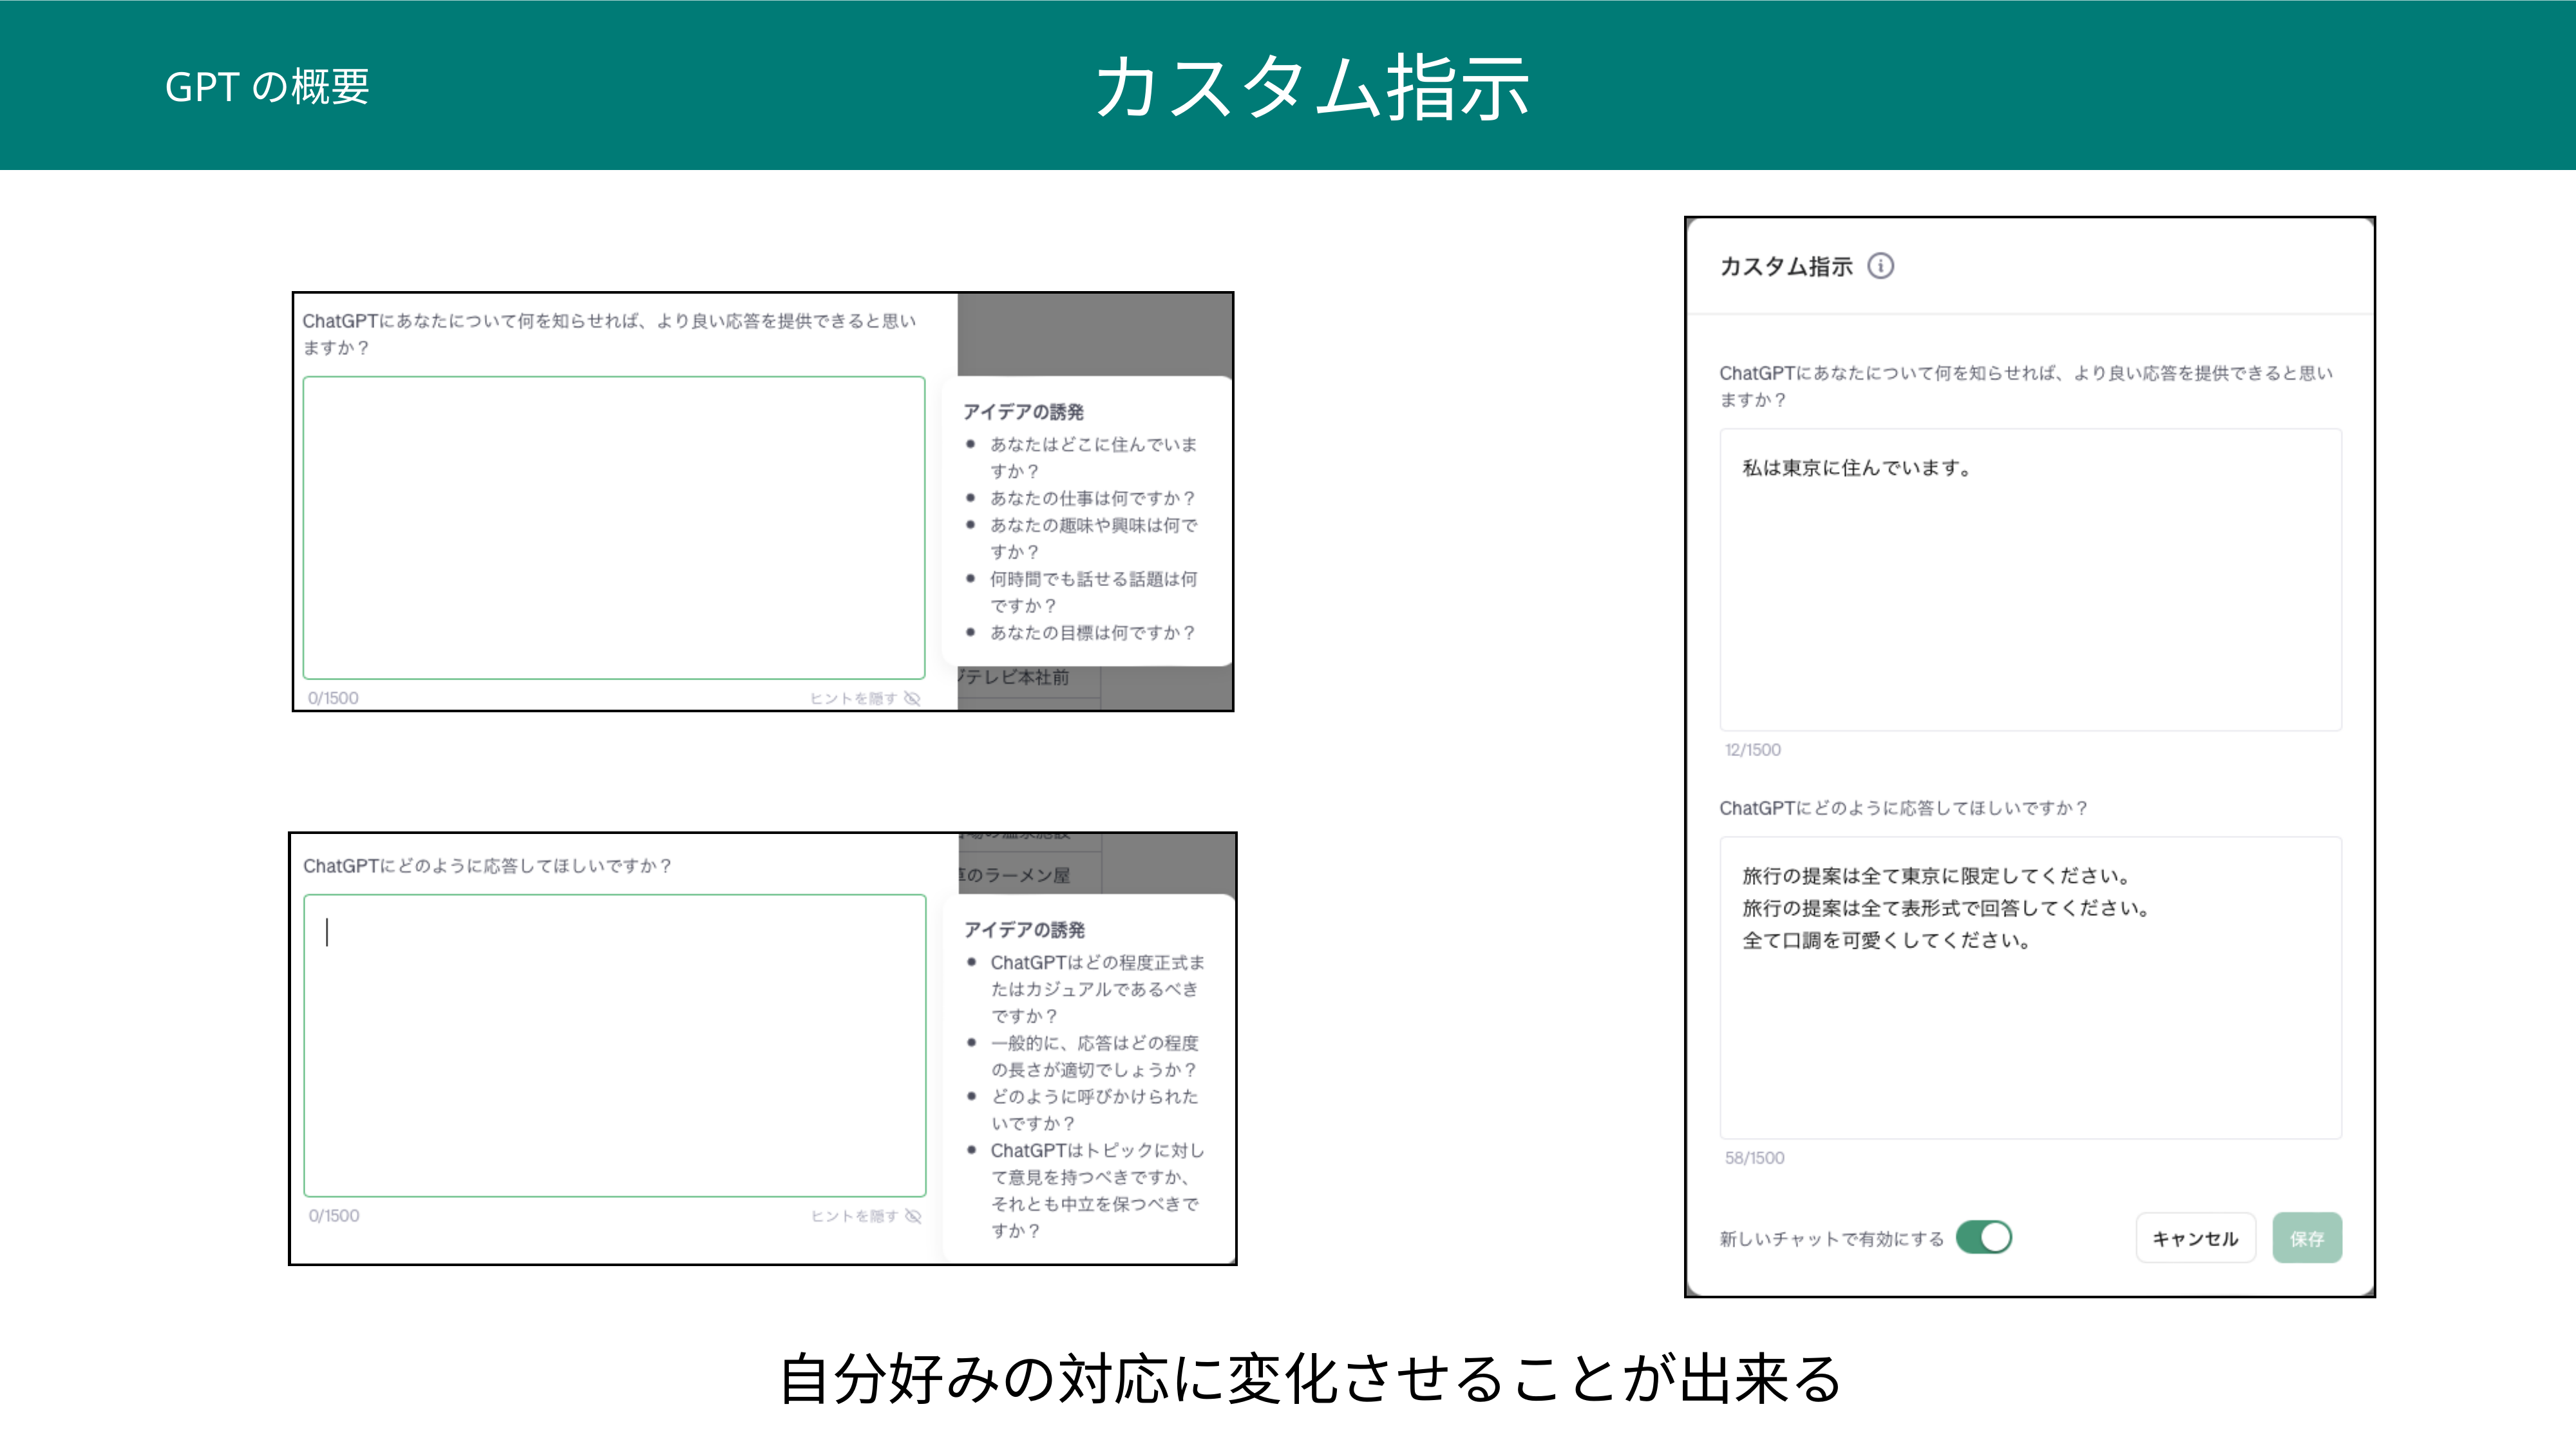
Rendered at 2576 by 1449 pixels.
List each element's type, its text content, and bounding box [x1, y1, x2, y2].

picture [290, 834, 1236, 1264]
picture [1687, 218, 2374, 1296]
text_box カスタム指示 [1084, 35, 1538, 135]
text_box 自分好みの対応に変化させることが出来る [770, 1338, 1852, 1417]
text_box GPTの概要 [159, 55, 377, 115]
text_box [0, 0, 2576, 170]
picture [294, 293, 1233, 710]
